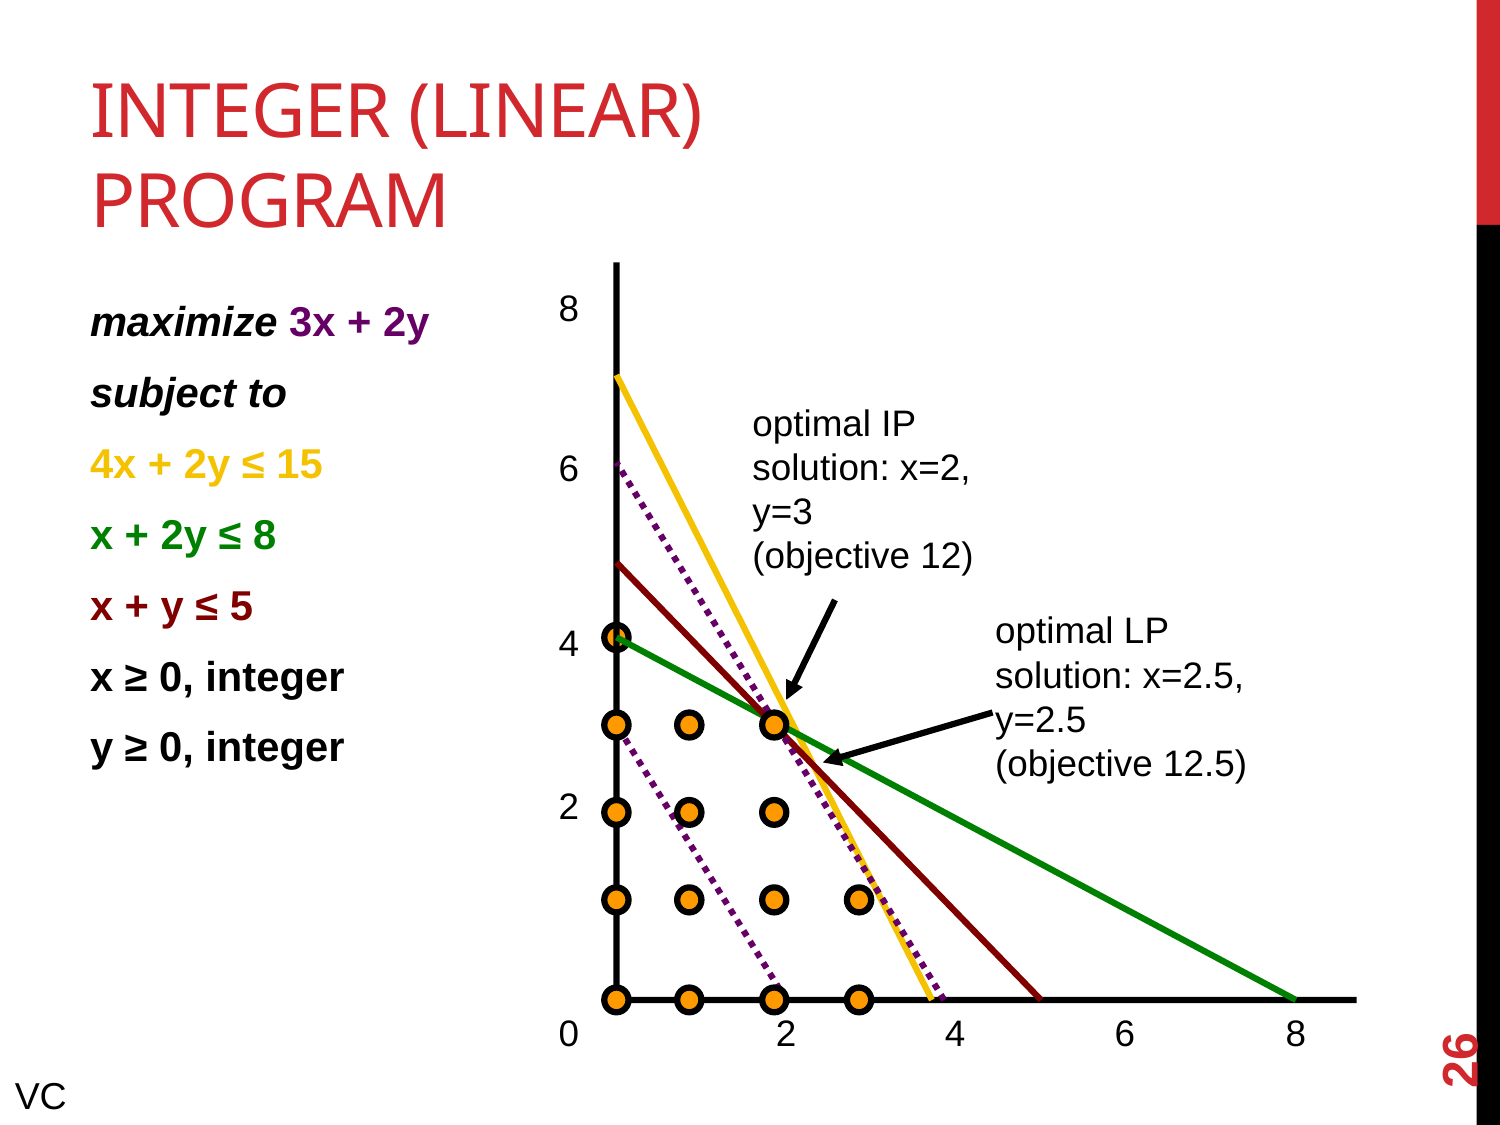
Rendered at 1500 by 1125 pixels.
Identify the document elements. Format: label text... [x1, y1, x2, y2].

list maximize 3x + 2y subject to 4x + 2y ≤ 15 x + 2y ≤ 8 x + y ≤ 5 x ≥ 0, integer y ≥ 0, integer [617, 287, 1325, 1000]
text_box optimal IP solution: x=2, y=3 (objective 12) [737, 392, 1044, 584]
text_box optimal LP solution: x=2.5, y=2.5 (objective 12.5) [980, 599, 1286, 792]
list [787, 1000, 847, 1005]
text_box [762, 987, 787, 1013]
text_box [762, 800, 787, 825]
text_box [846, 887, 872, 913]
text_box 4 [930, 1002, 981, 1062]
slide_number 26 [1427, 887, 1488, 1104]
list maximize 3x + 2y subject to 4x + 2y ≤ 15 x + 2y ≤ 8 x + y ≤ 5 x ≥ 0, integer y ≥ 0, integer [75, 287, 616, 1005]
text_box [604, 712, 629, 738]
text_box 6 [543, 437, 594, 497]
text_box 4 [543, 612, 594, 672]
text_box [762, 712, 787, 738]
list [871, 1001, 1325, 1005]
text_box [677, 887, 702, 913]
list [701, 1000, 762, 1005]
text_box 2 [761, 1002, 812, 1062]
text_box [846, 987, 872, 1013]
title Integer (linear) program [75, 25, 1025, 250]
text_box [604, 887, 629, 913]
text_box [604, 987, 629, 1013]
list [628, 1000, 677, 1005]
text_box 8 [543, 277, 594, 337]
text_box [617, 625, 629, 650]
text_box 8 [1270, 1002, 1322, 1062]
text_box 0 [543, 1002, 594, 1062]
text_box [604, 624, 616, 650]
text_box [604, 800, 629, 825]
text_box [822, 716, 980, 765]
text_box 2 [543, 775, 594, 834]
text_box [786, 599, 836, 700]
text_box [677, 712, 702, 738]
text_box [677, 987, 702, 1013]
text_box [762, 887, 787, 913]
text_box VC [0, 1064, 115, 1125]
text_box [677, 800, 702, 825]
text_box 6 [1099, 1002, 1151, 1062]
